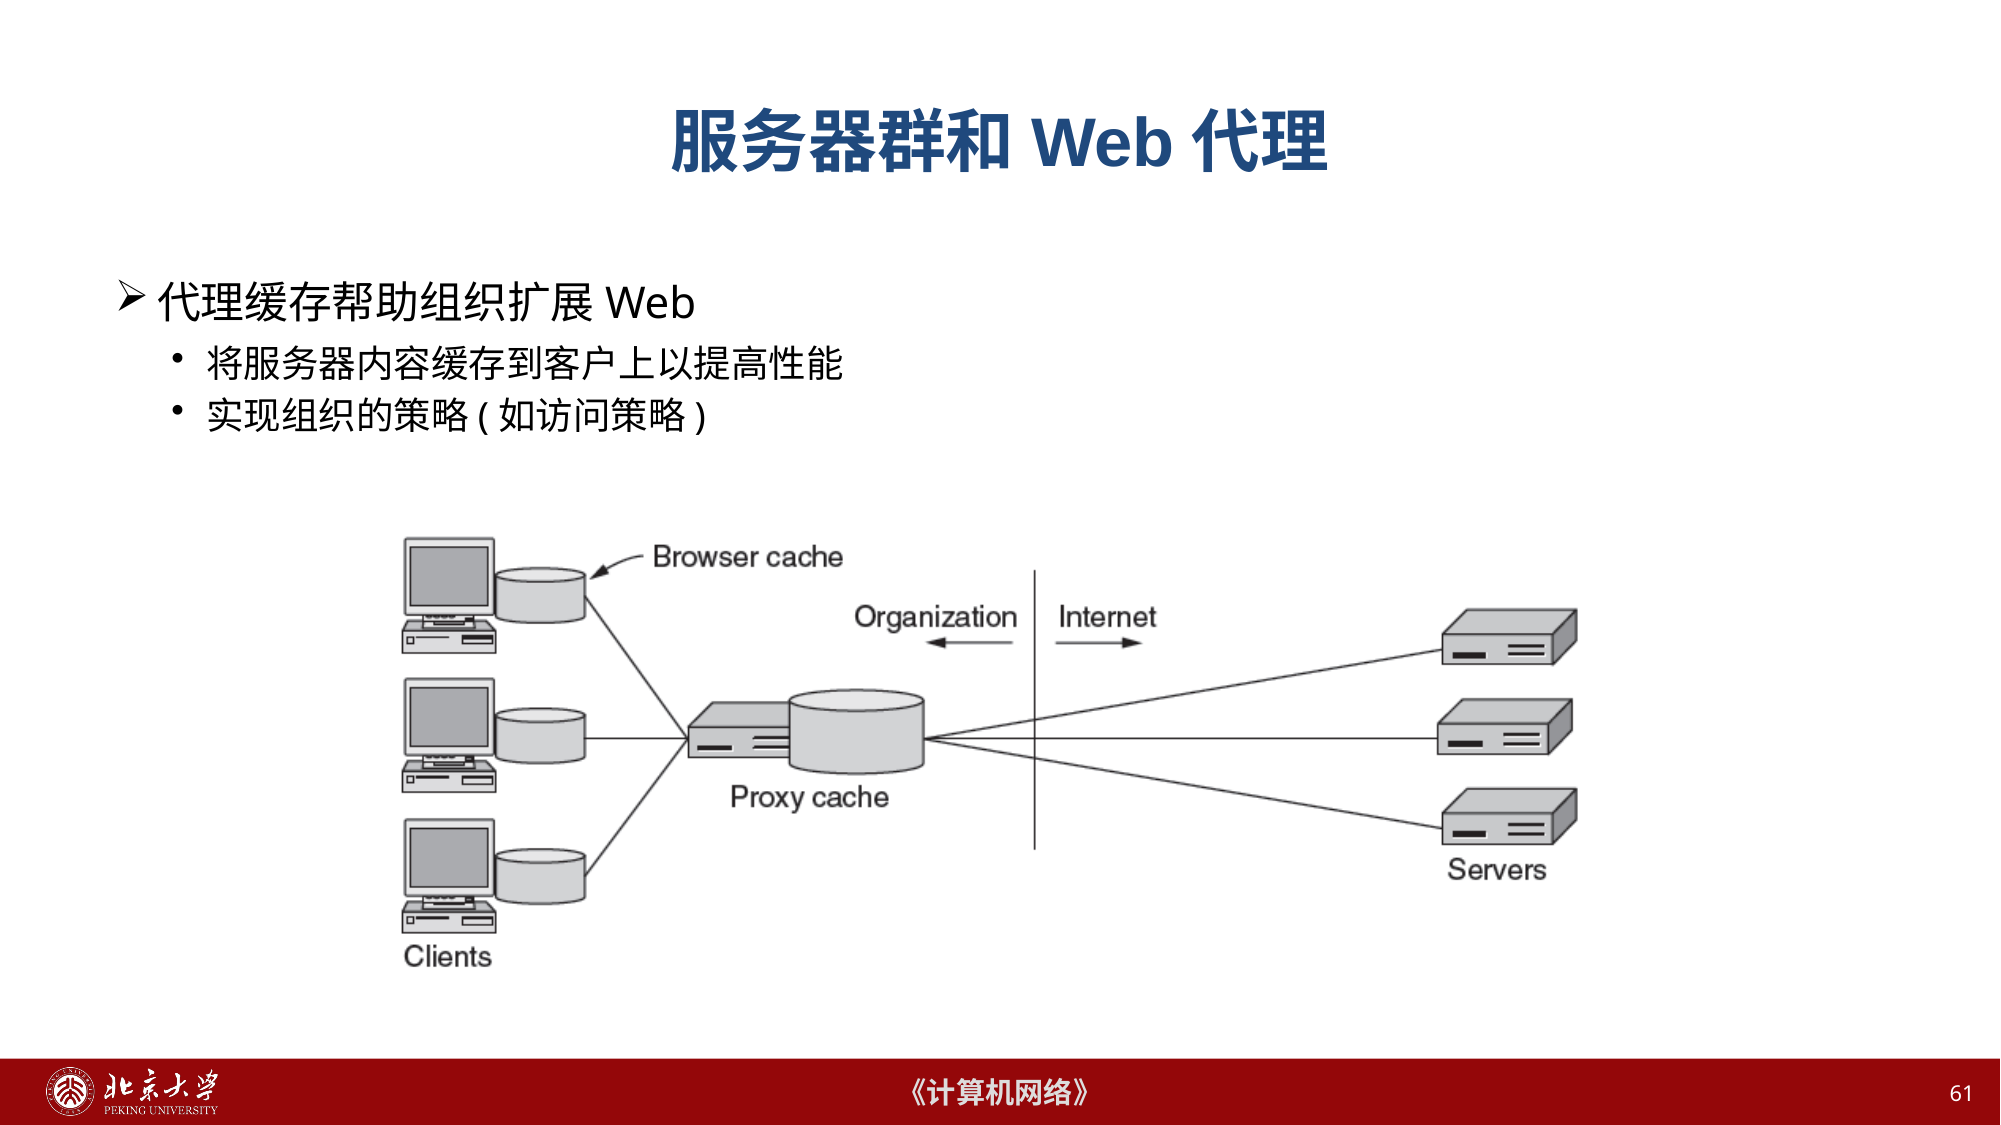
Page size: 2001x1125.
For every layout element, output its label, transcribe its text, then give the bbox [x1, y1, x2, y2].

picture [382, 515, 1619, 1006]
title 服务器群和Web代理 [99, 45, 1900, 233]
list 代理缓存帮助组织扩展Web 将服务器内容缓存到客户上以提高性能 实现组织的策略(如访问策略) [99, 262, 1900, 1005]
picture [46, 1067, 218, 1116]
slide_number 61 [1522, 1072, 1990, 1125]
